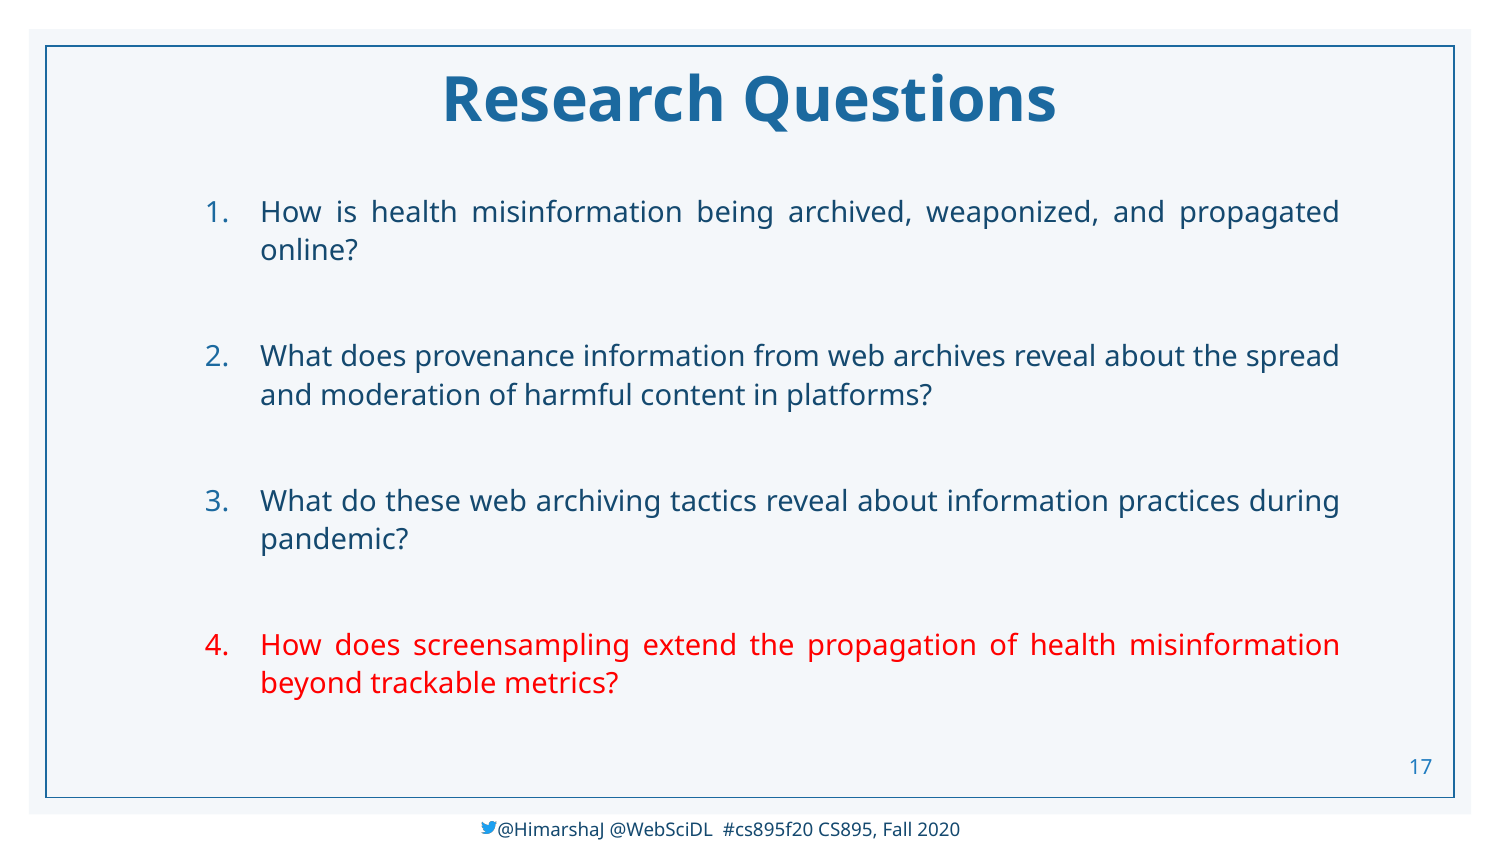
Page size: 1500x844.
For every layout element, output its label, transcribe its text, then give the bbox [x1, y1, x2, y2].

list How is health misinformation being archived, weaponized, and propagated online? What does provenance information from web archives reveal about the spread and moderation of harmful content in platforms? What do these web archiving tactics reveal about information practices during pandemic? How does screensampling extend the propagation of health misinformation beyond trackable metrics? [174, 183, 1353, 492]
slide_number ‹#› [1309, 720, 1444, 788]
picture [481, 821, 497, 834]
title Research Questions [131, 16, 1369, 186]
